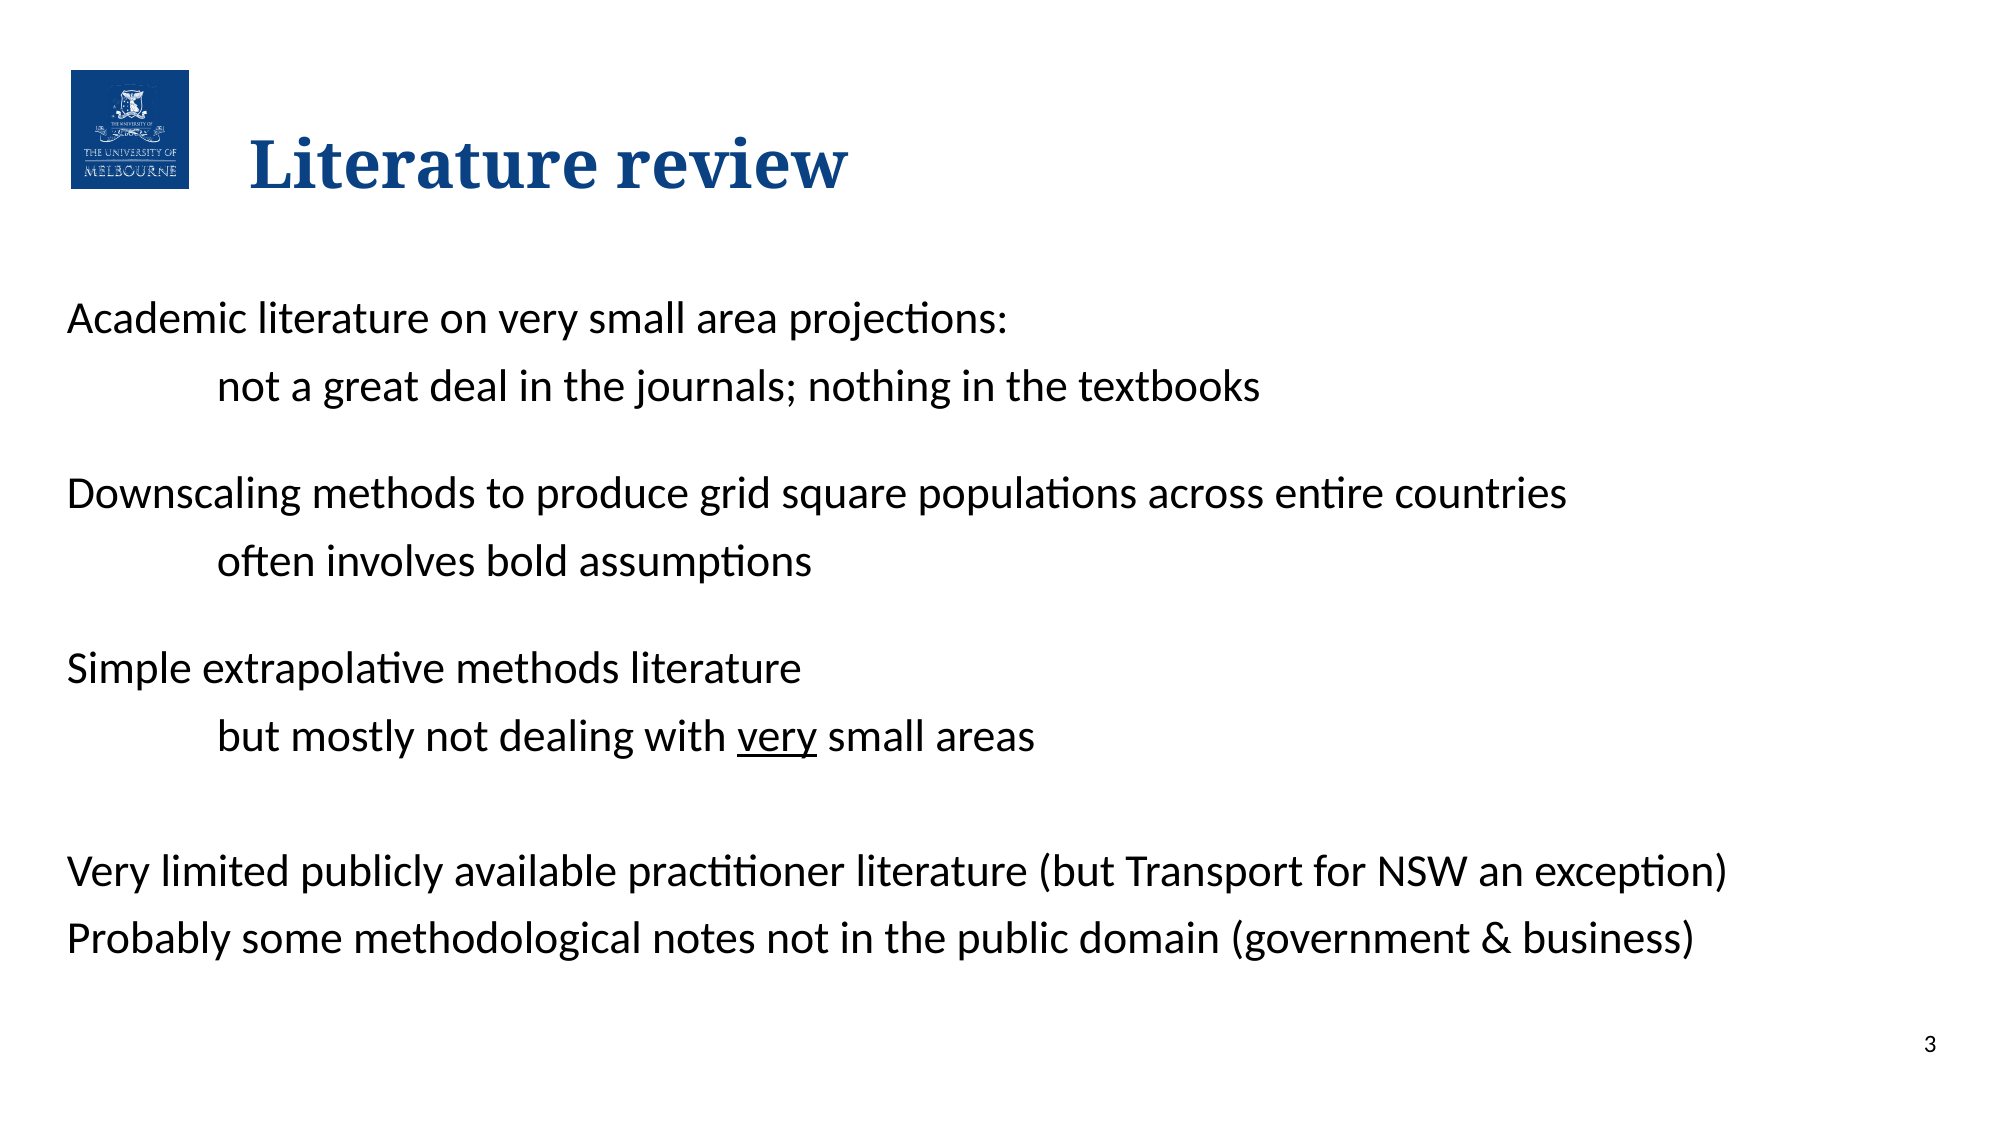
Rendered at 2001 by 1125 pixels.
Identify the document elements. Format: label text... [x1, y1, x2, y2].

picture [71, 70, 189, 189]
list Academic literature on very small area projections: not a great deal in the journals; nothing in the textbooks Downscaling methods to produce grid square populations across entire countries often involves bold assumptions Simple extrapolative methods literature but mostly not dealing with very small areas Very limited publicly available practitioner literature (but Transport for NSW an exception) Probably some methodological notes not in the public domain (government & business) [51, 280, 1924, 1036]
title Literature review [234, 64, 1924, 211]
slide_number 3 [1797, 1012, 1937, 1073]
